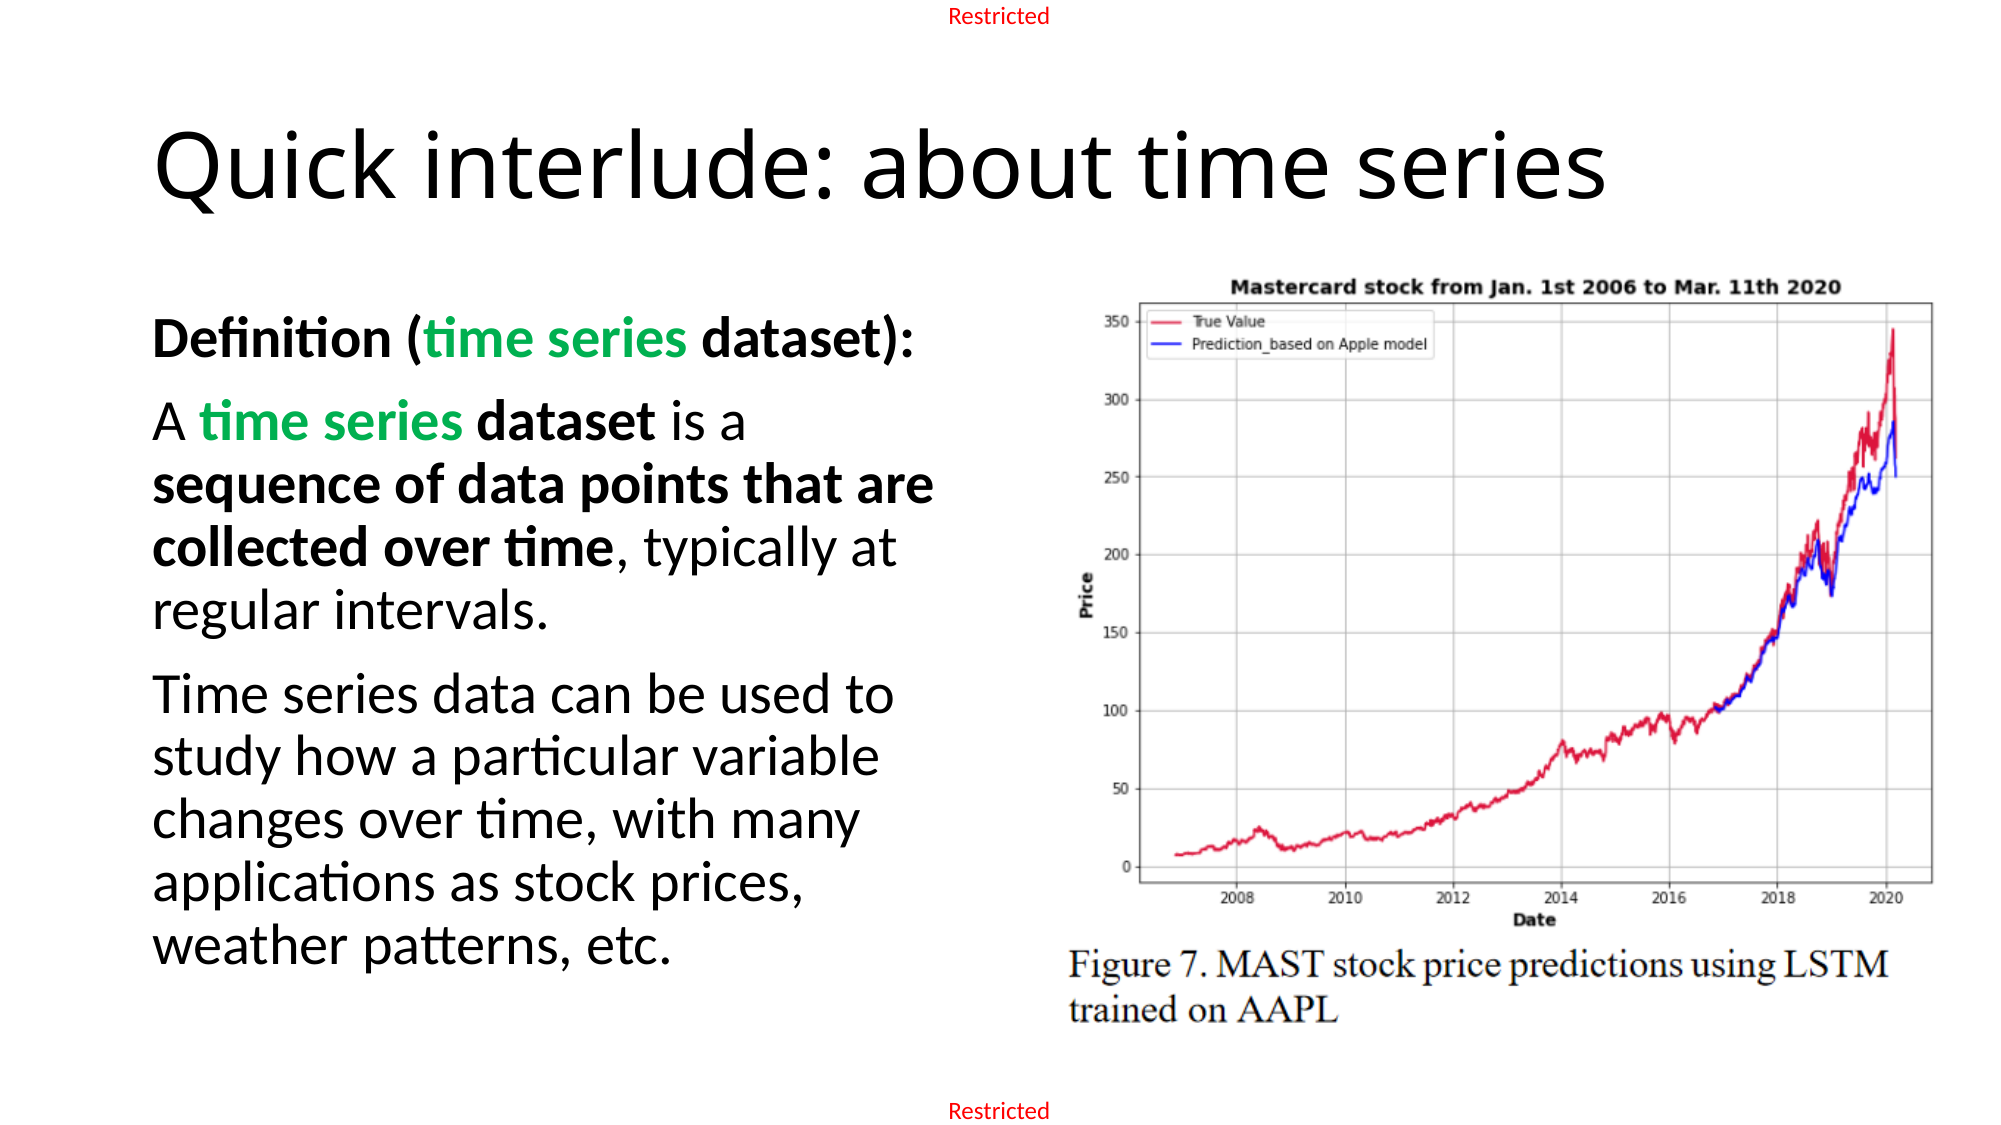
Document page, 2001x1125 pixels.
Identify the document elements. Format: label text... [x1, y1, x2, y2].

title Quick interlude: about time series [137, 59, 1863, 278]
list Definition (time series dataset): A time series dataset is a sequence of data points that are collected over time, typically at regular intervals. Time series data can be used to study how a particular variable changes over time, with many applications as stock prices, weather patterns, etc. [137, 299, 988, 1125]
picture [1045, 257, 1946, 1045]
